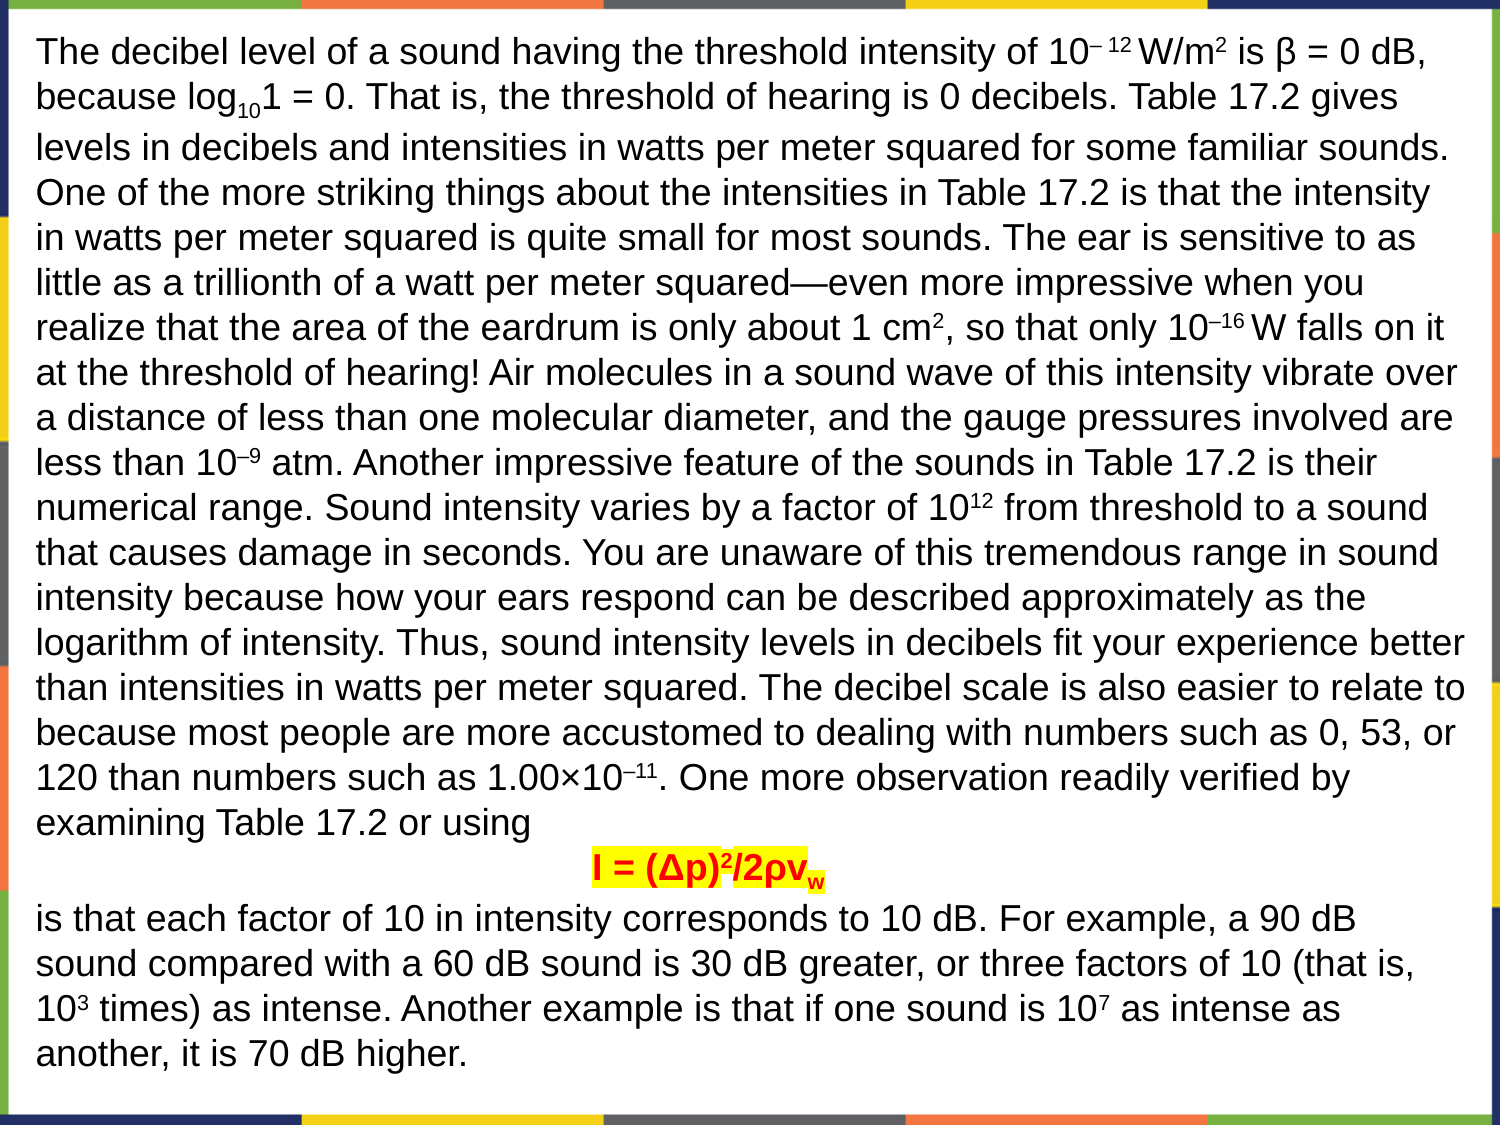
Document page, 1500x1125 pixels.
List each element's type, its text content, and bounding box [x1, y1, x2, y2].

picture [0, 0, 1500, 1125]
text_box The decibel level of a sound having the threshold intensity of 10– 12 W/m2 is β = 0 dB, because log101 = 0. That is, the threshold of hearing is 0 decibels. Table 17.2 gives levels in decibels and intensities in watts per meter squared for some familiar sounds. One of the more striking things about the intensities in Table 17.2 is that the intensity in watts per meter squared is quite small for most sounds. The ear is sensitive to as little as a trillionth of a watt per meter squared—even more impressive when you realize that the area of the eardrum is only about 1 cm2, so that only 10–16 W falls on it at the threshold of hearing! Air molecules in a sound wave of this intensity vibrate over a distance of less than one molecular diameter, and the gauge pressures involved are less than 10–9 atm. Another impressive feature of the sounds in Table 17.2 is their numerical range. Sound intensity varies by a factor of 1012 from threshold to a sound that causes damage in seconds. You are unaware of this tremendous range in sound intensity because how your ears respond can be described approximately as the logarithm of intensity. Thus, sound intensity levels in decibels fit your experience better than intensities in watts per meter squared. The decibel scale is also easier to relate to because most people are more accustomed to dealing with numbers such as 0, 53, or 120 than numbers such as 1.00×10–11. One more observation readily verified by examining Table 17.2 or using I = (Δp)2/2ρvw is that each factor of 10 in intensity corresponds to 10 dB. For example, a 90 dB sound compared with a 60 dB sound is 30 dB greater, or three factors of 10 (that is, 103 times) as intense. Another example is that if one sound is 107 as intense as another, it is 70 dB higher. [20, 19, 1484, 1082]
